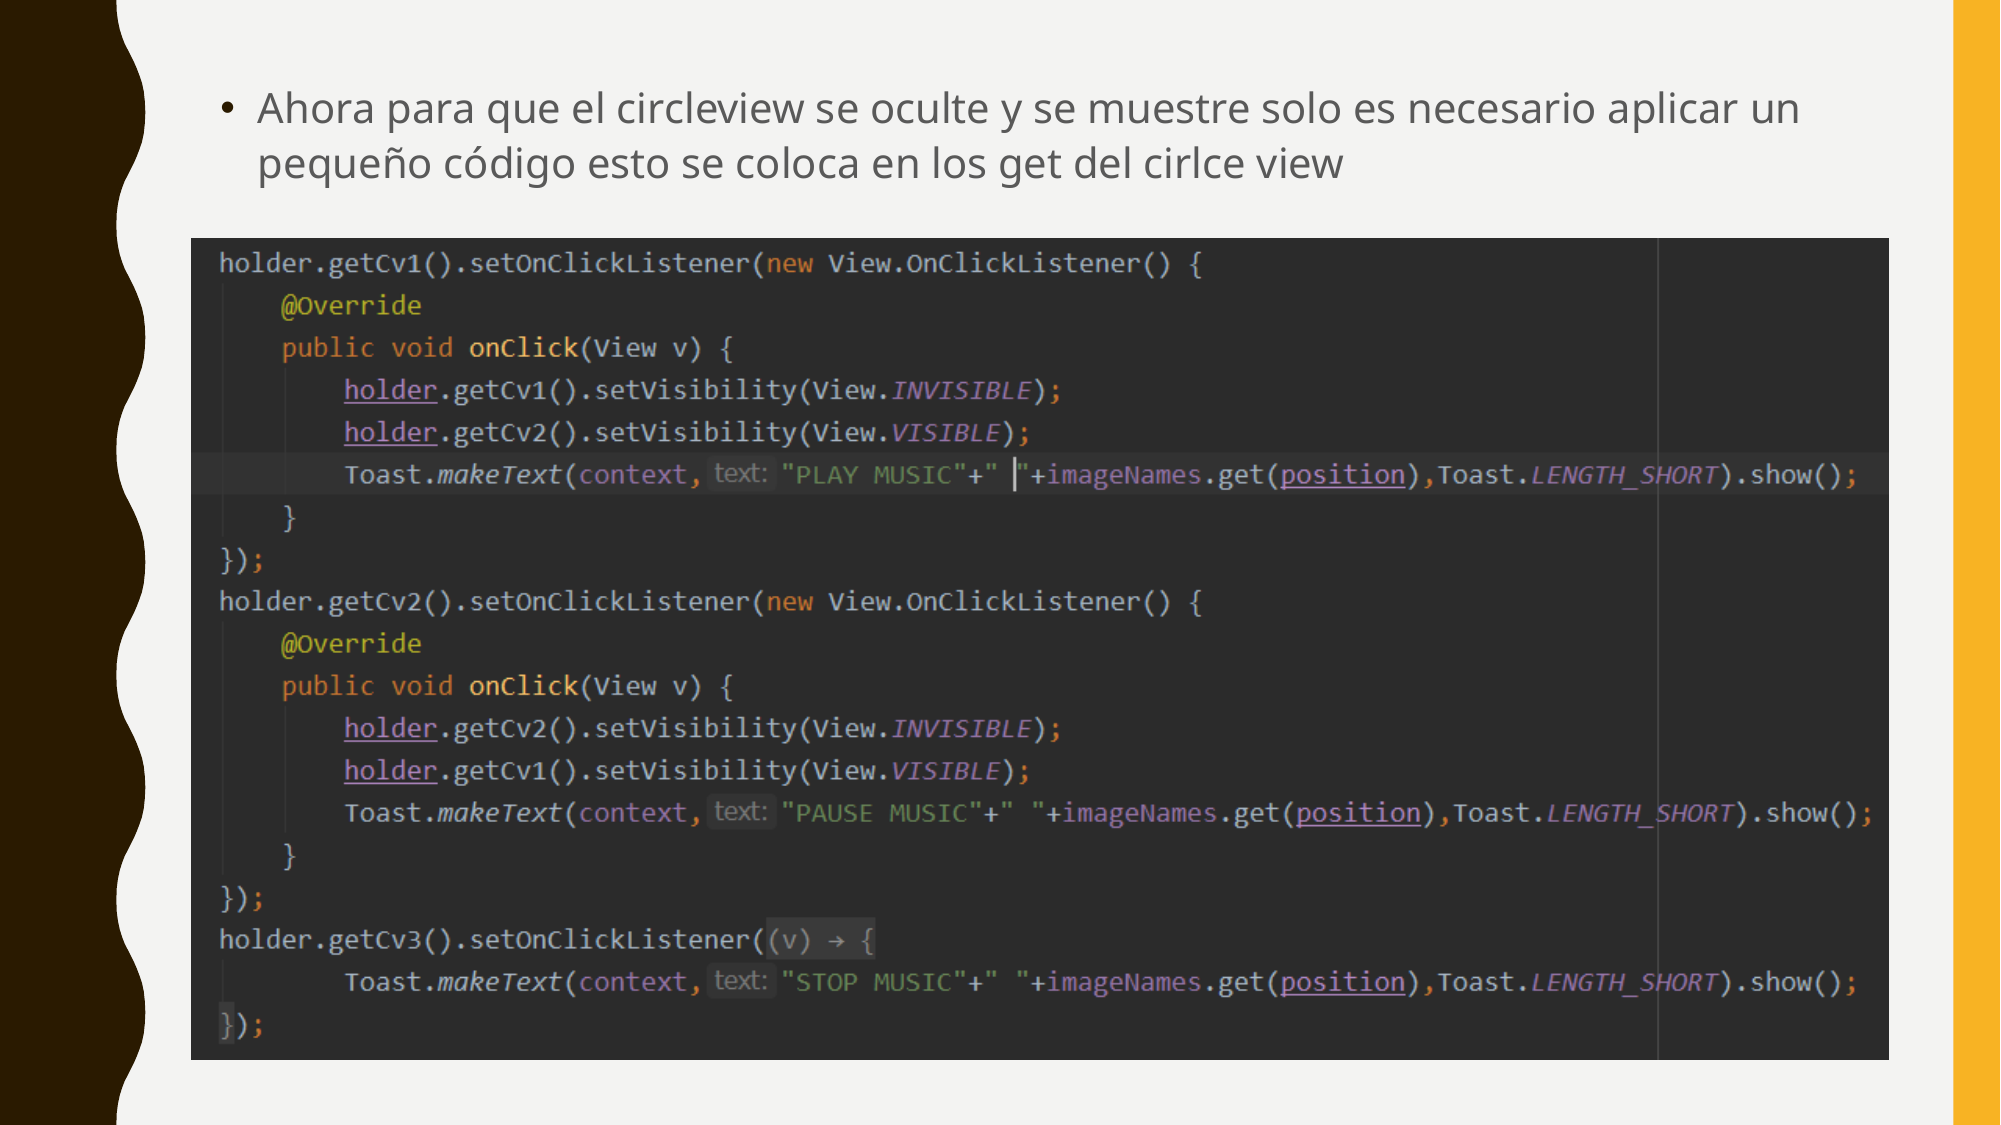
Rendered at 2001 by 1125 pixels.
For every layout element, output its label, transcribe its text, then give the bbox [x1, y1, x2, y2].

picture [191, 238, 1889, 1060]
list Ahora para que el circleview se oculte y se muestre solo es necesario aplicar un pequeño código esto se coloca en los get del cirlce view [205, 69, 1875, 238]
